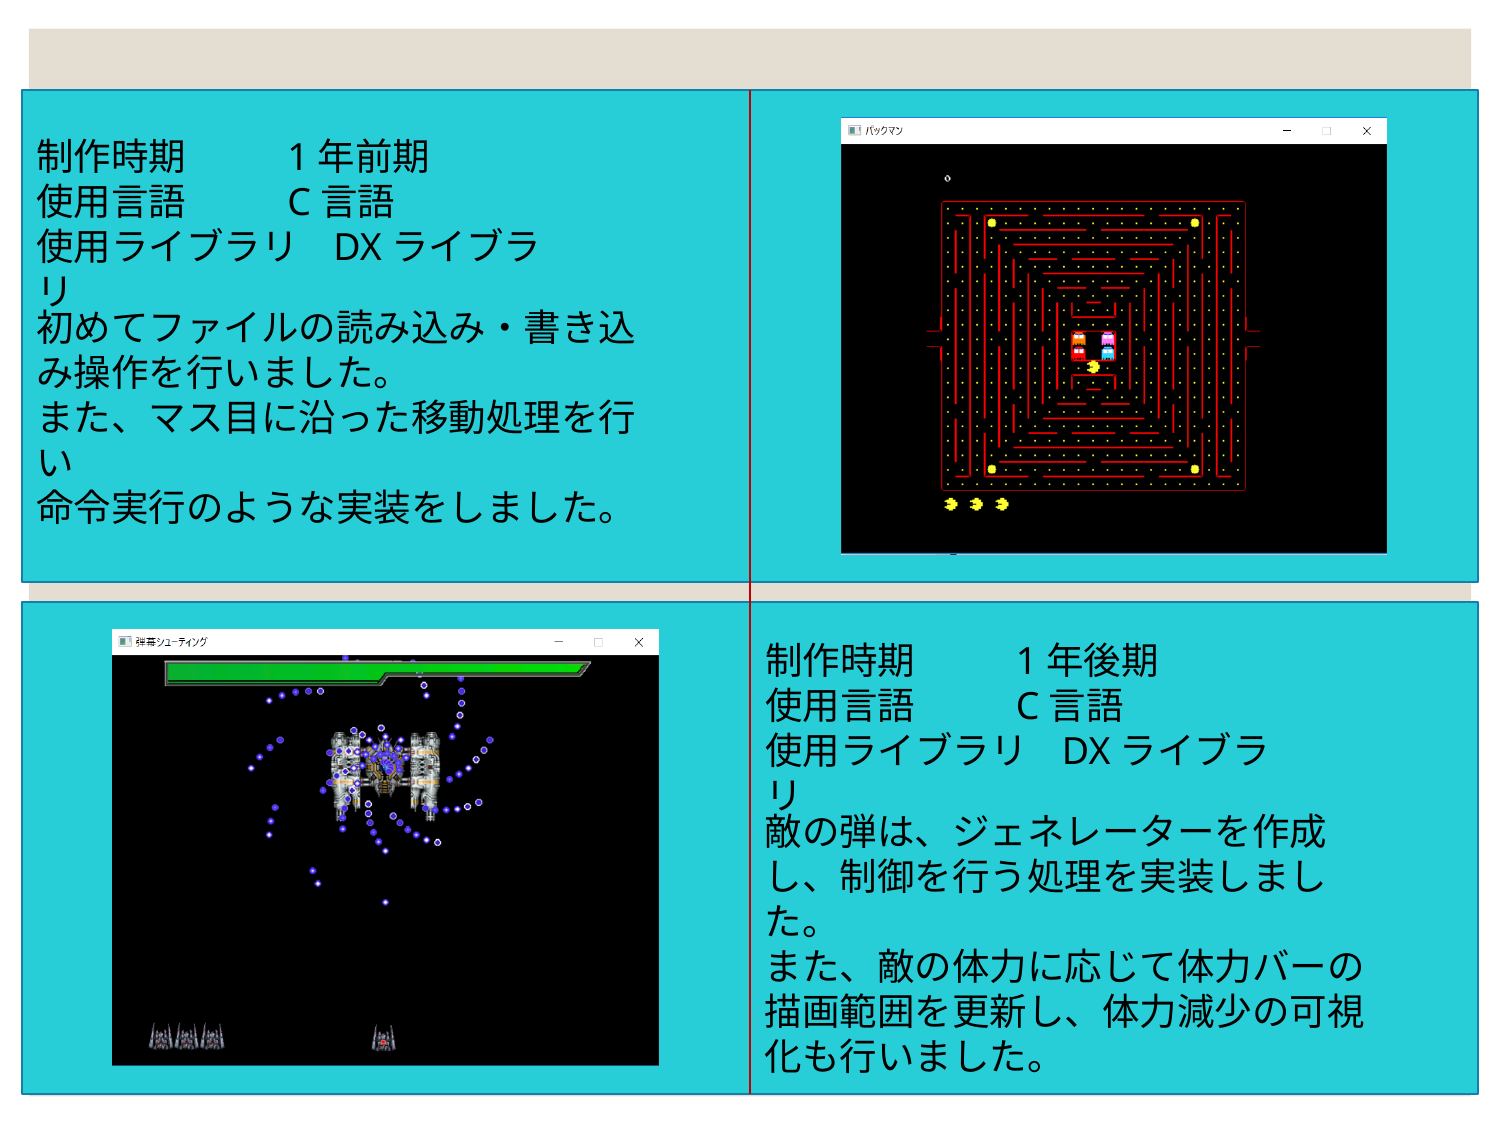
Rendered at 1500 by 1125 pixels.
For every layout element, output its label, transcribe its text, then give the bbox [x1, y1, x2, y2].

text_box [751, 89, 1479, 583]
picture [112, 629, 659, 1066]
text_box 制作時期 1年前期 使用言語 C言語 使用ライブラリ DXライブラリ [21, 125, 577, 296]
text_box 制作時期 1年後期 使用言語 C言語 使用ライブラリ DXライブラリ [756, 629, 1306, 800]
text_box [754, 601, 1479, 1095]
text_box [21, 89, 749, 583]
text_box 敵の弾は、ジェネレーターを作成し、制御を行う処理を実装しました。 また、敵の体力に応じて体力バーの描画範囲を更新し、体力減少の可視化も行いました。 [756, 800, 1381, 1086]
picture [841, 117, 1387, 555]
text_box 初めてファイルの読み込み・書き込み操作を行いました。 また、マス目に沿った移動処理を行い 命令実行のような実装をしました。 [21, 296, 674, 536]
text_box [21, 601, 746, 1095]
